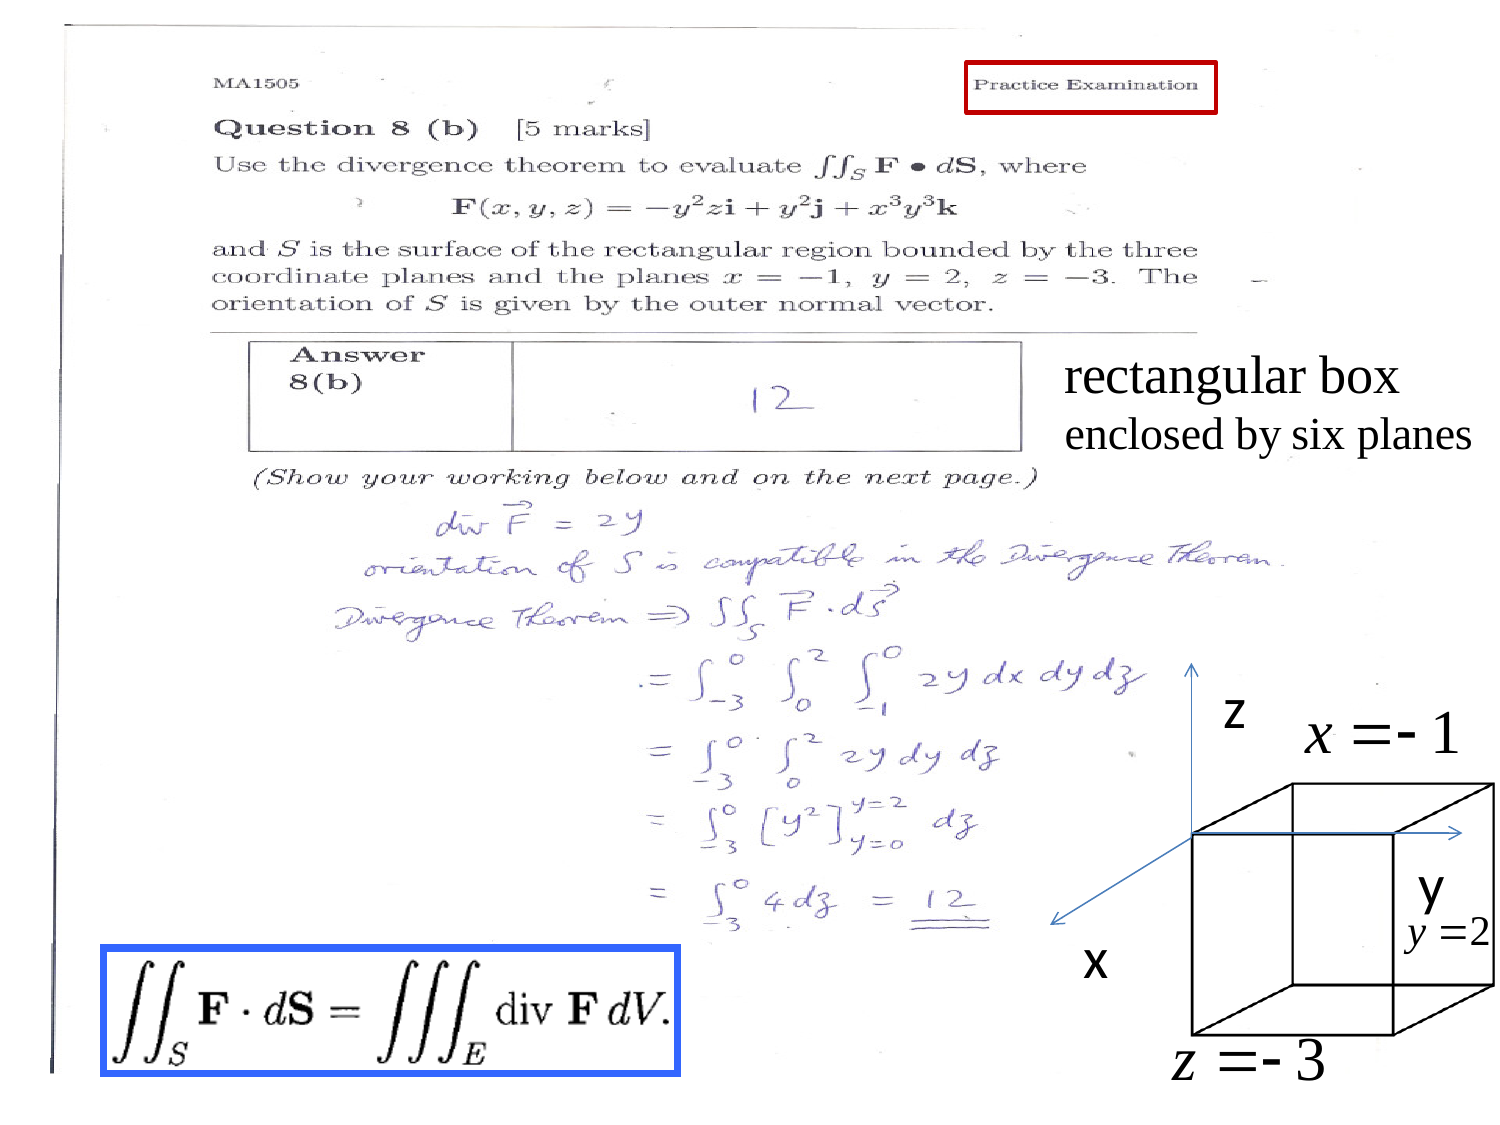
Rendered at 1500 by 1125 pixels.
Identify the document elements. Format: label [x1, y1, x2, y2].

text_box [1400, 912, 1494, 958]
text_box [1166, 1031, 1328, 1087]
picture [49, 24, 1500, 1074]
text_box [1049, 837, 1192, 926]
text_box [1061, 349, 1406, 410]
text_box [1298, 705, 1460, 761]
text_box [1049, 412, 1476, 464]
